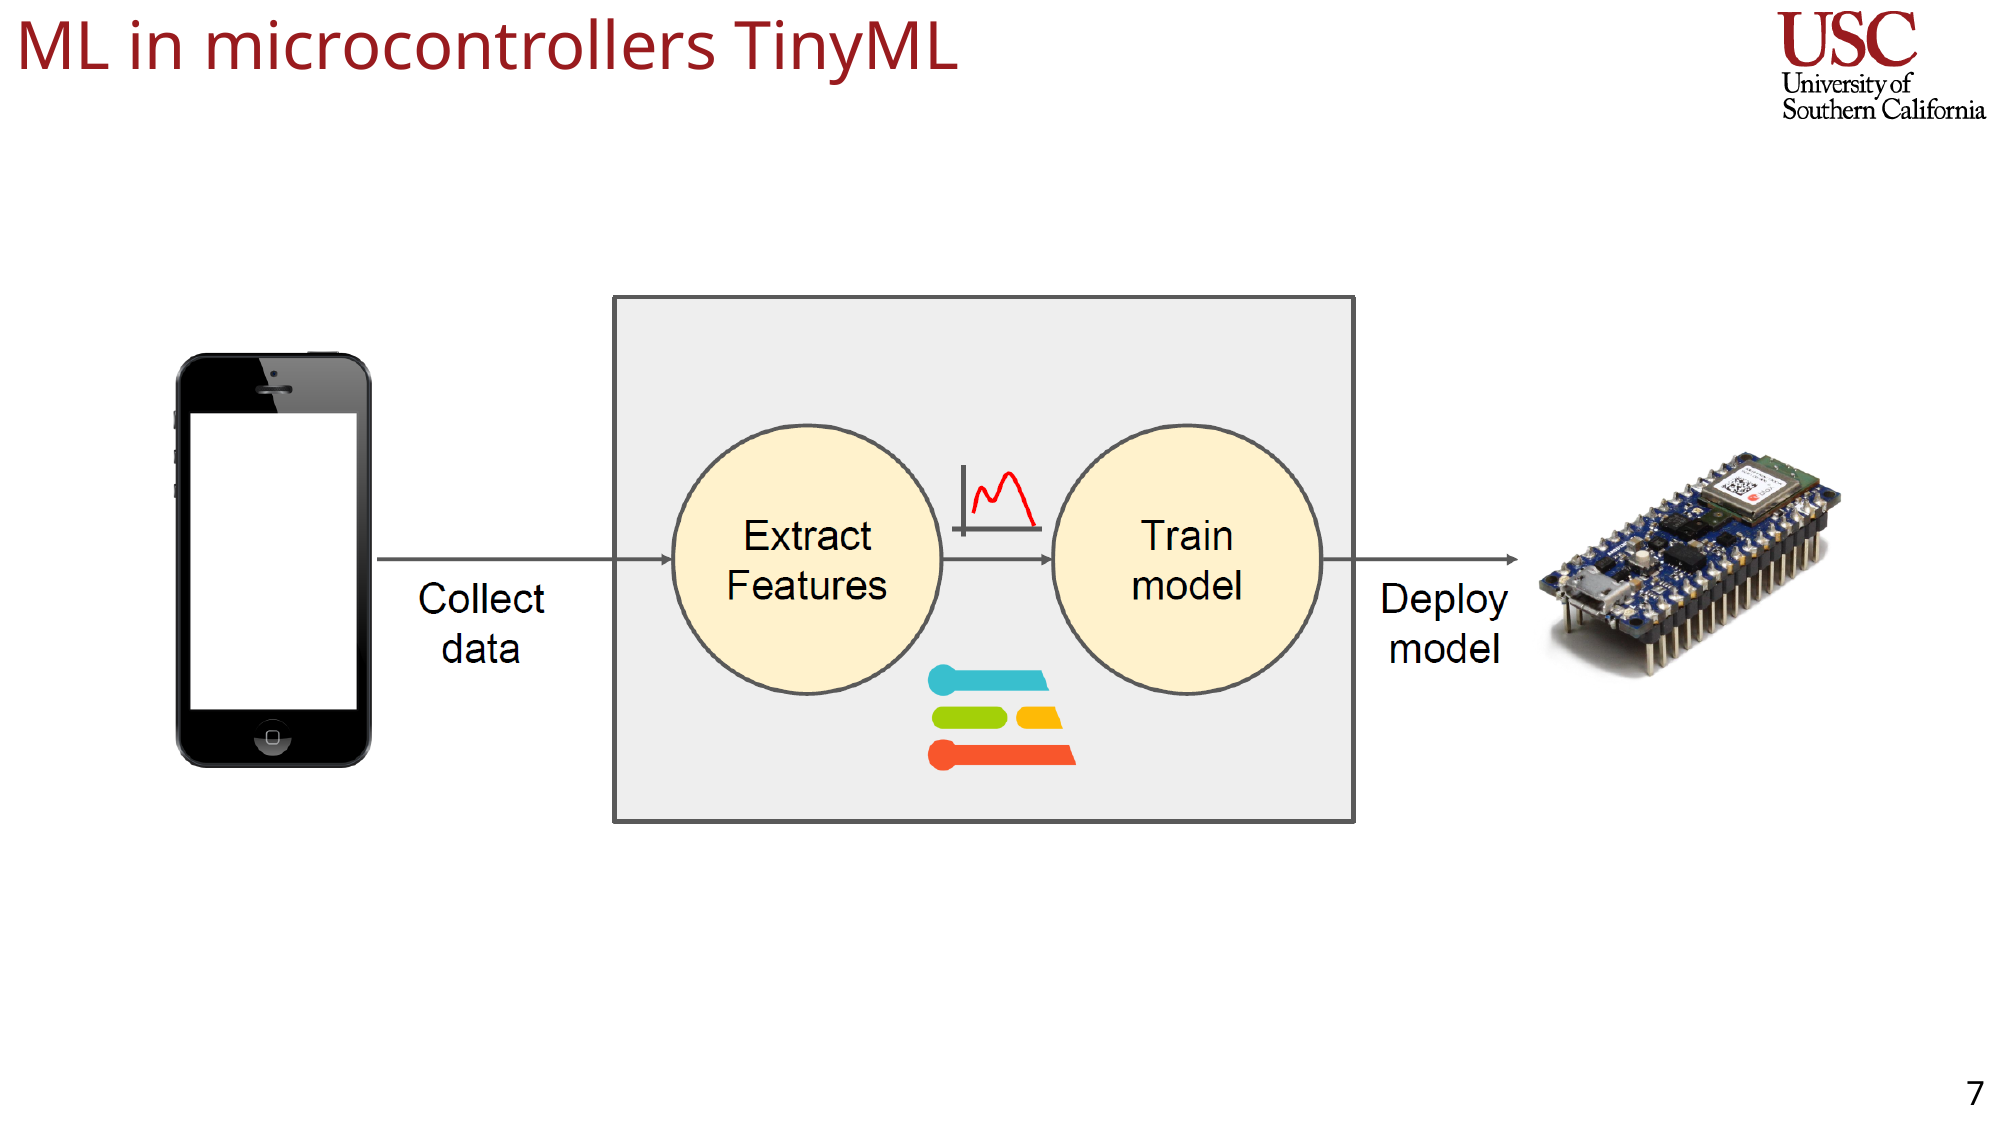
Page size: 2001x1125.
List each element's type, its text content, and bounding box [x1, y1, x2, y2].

slide_number 7 [1915, 1065, 2000, 1125]
picture [1769, 0, 1992, 130]
title ML in microcontrollers TinyML [0, 0, 1725, 96]
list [137, 235, 1863, 921]
